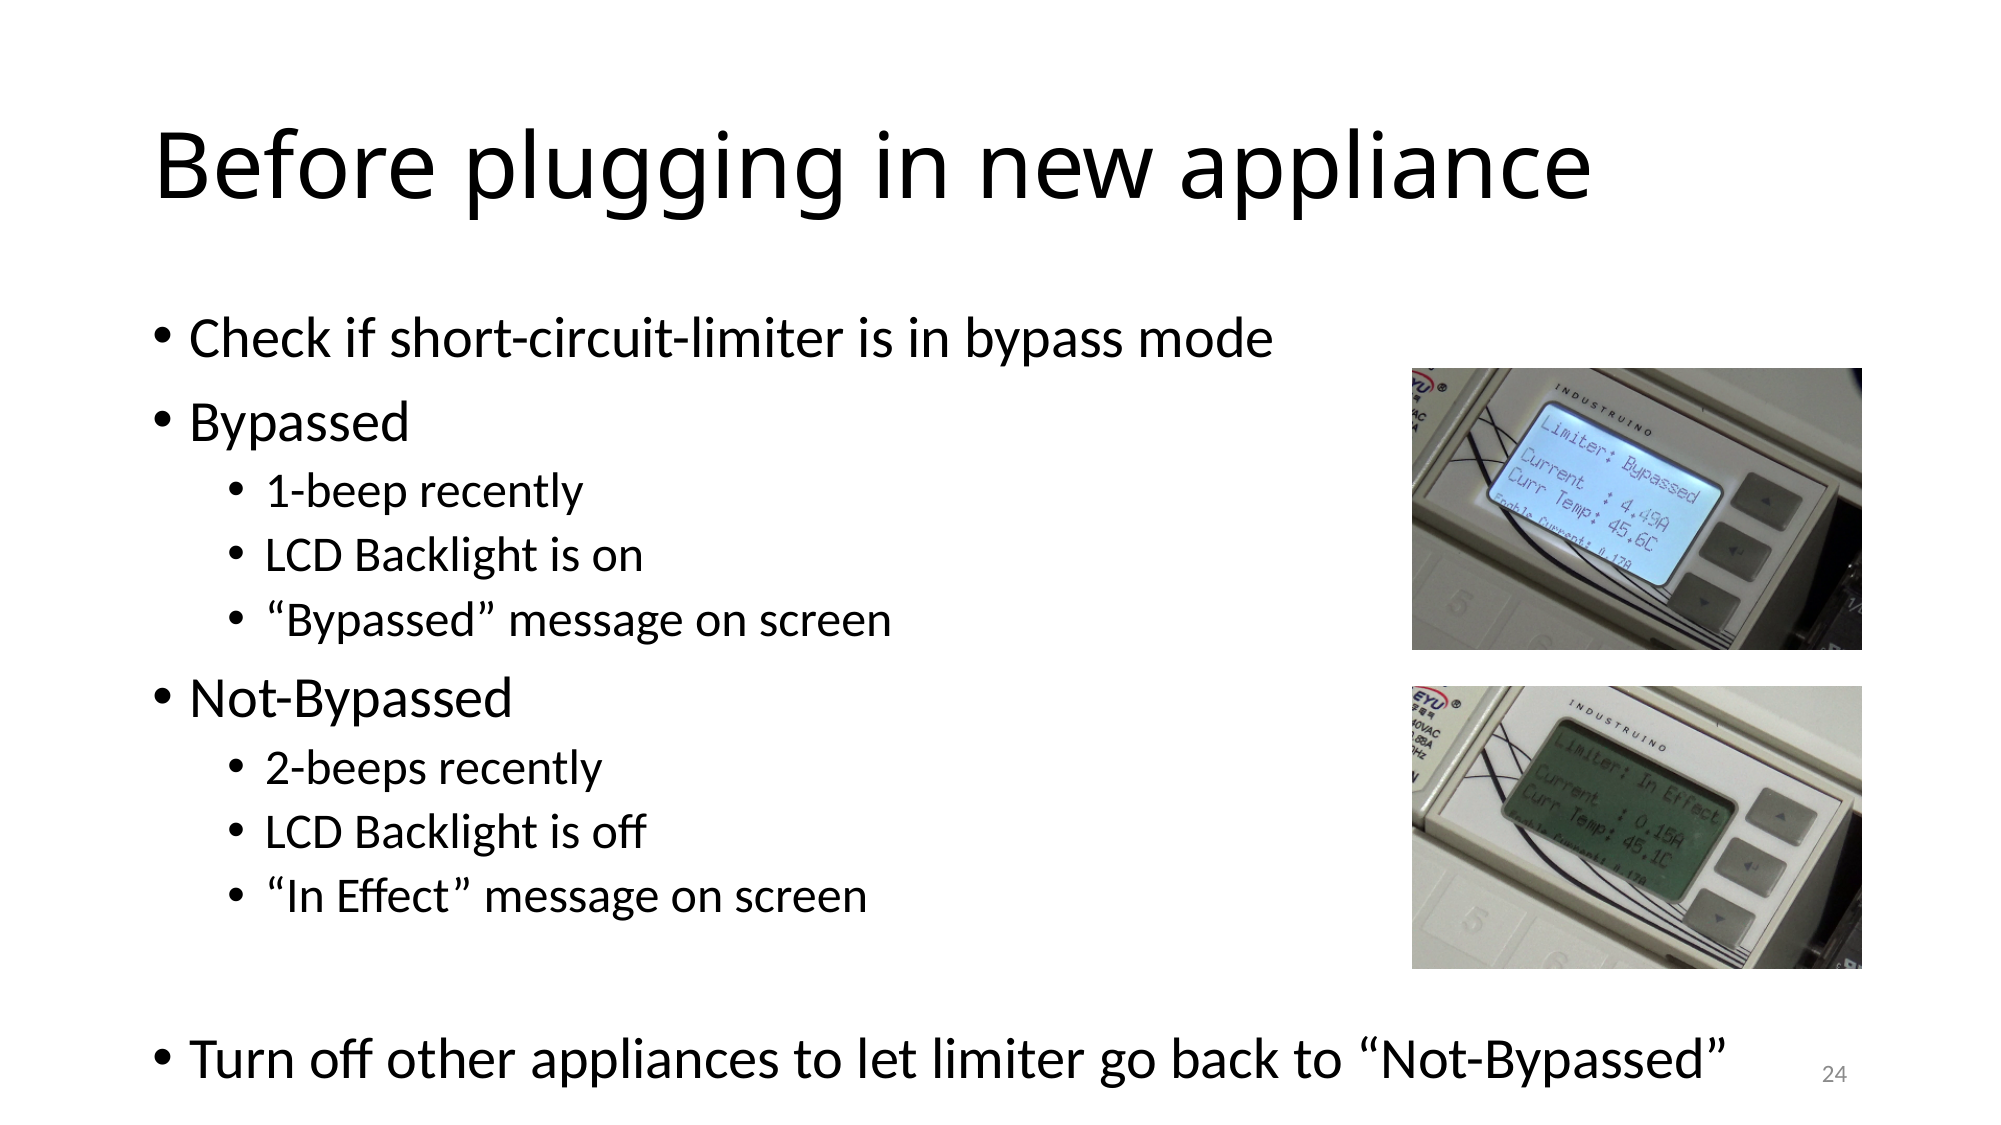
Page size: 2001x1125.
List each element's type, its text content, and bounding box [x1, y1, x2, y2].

list Check if short-circuit-limiter is in bypass mode Bypassed 1-beep recently LCD Backlight is on “Bypassed” message on screen Not-Bypassed 2-beeps recently LCD Backlight is off “In Effect” message on screen Turn off other appliances to let limiter go back to “Not-Bypassed” [137, 299, 1863, 1103]
slide_number 24 [1412, 1042, 1863, 1103]
title Before plugging in new appliance [137, 59, 1863, 278]
picture [1412, 686, 1862, 969]
picture [1412, 368, 1862, 650]
